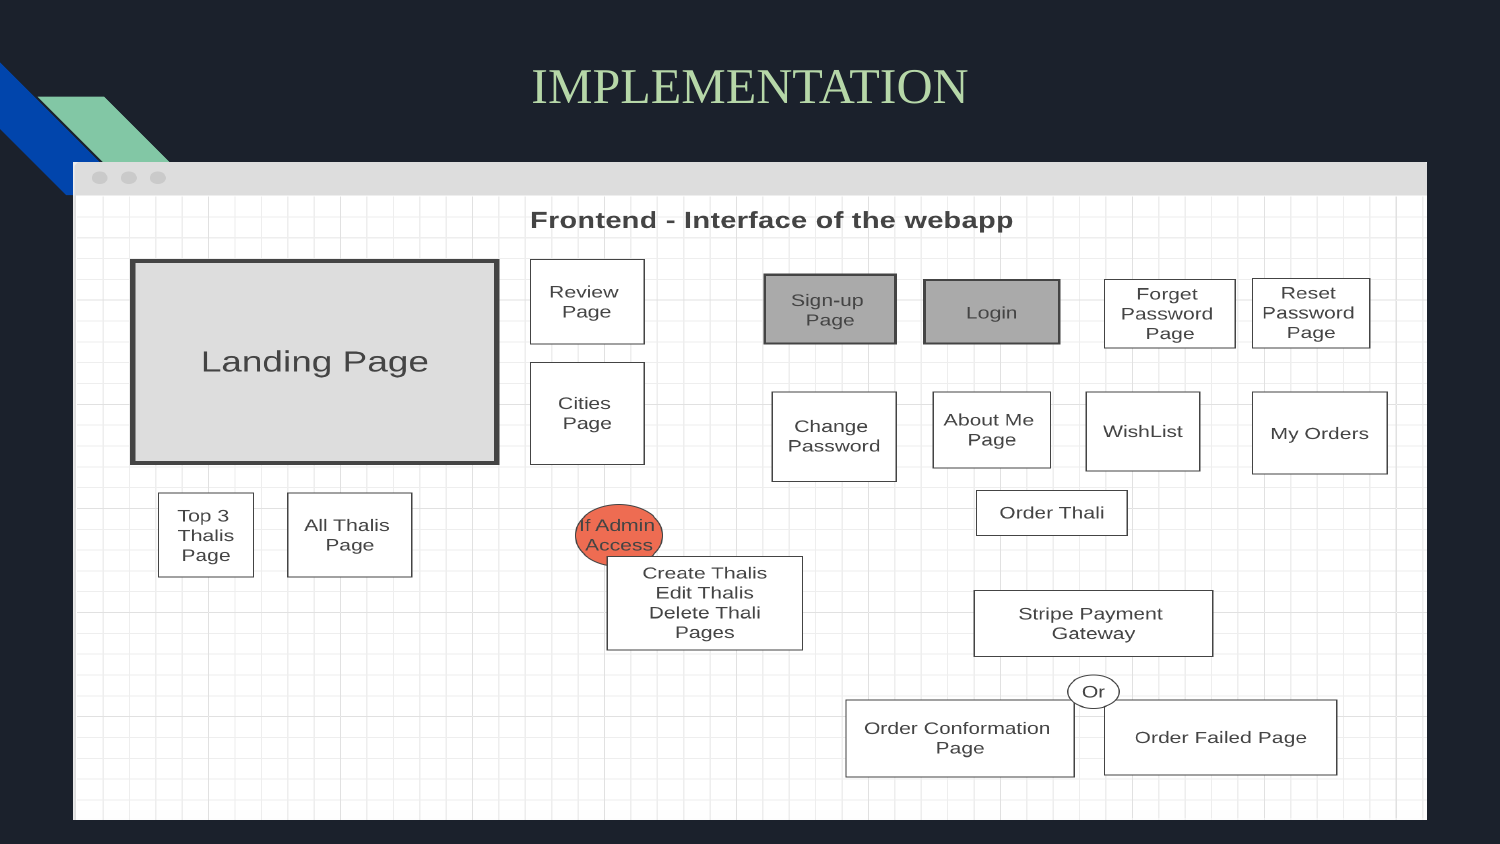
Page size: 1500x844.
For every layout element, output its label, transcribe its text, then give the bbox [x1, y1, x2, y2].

picture [73, 162, 1427, 820]
title IMPLEMENTATION [172, 38, 1328, 139]
